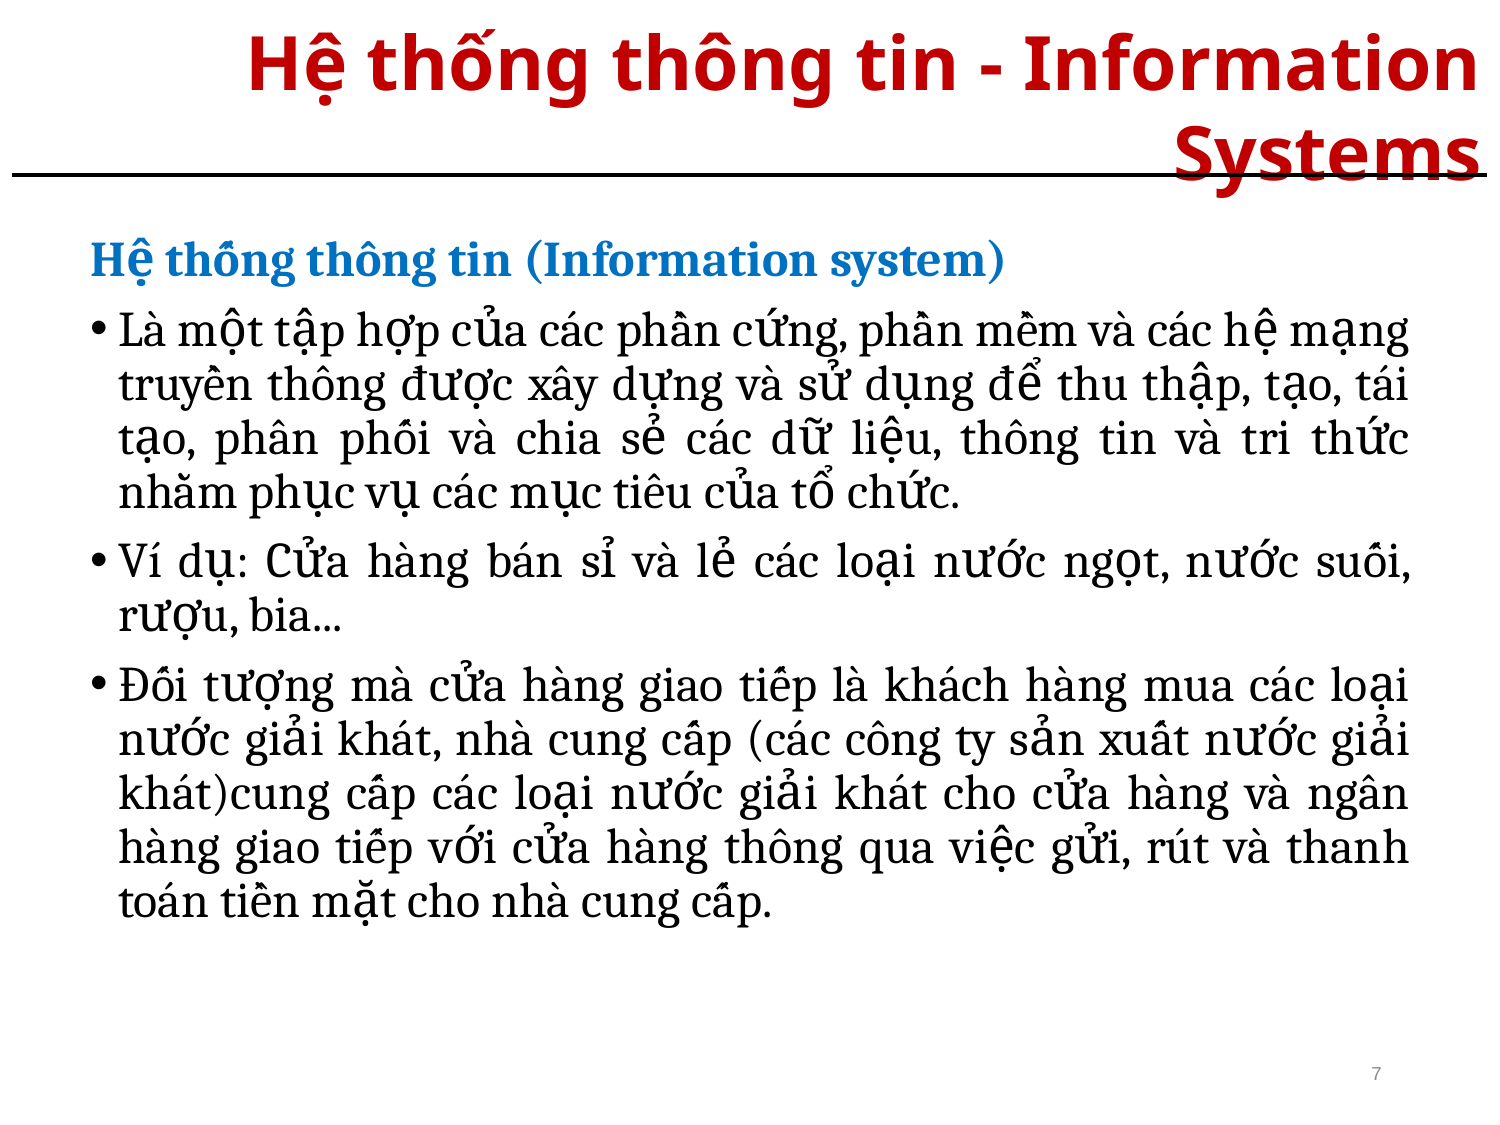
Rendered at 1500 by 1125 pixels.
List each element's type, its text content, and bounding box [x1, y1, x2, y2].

list Hệ thống thông tin (Information system) Là một tập hợp của các phần cứng, phần mềm và các hệ mạng truyền thông được xây dựng và sử dụng để thu thập, tạo, tái tạo, phân phối và chia sẻ các dữ liệu, thông tin và tri thức nhằm phục vụ các mục tiêu của tổ chức. Ví dụ: Cửa hàng bán sỉ và lẻ các loại nước ngọt, nước suối, rượu, bia... Đối tượng mà cửa hàng giao tiếp là khách hàng mua các loại nước giải khát, nhà cung cấp (các công ty sản xuất nước giải khát)cung cấp các loại nước giải khát cho cửa hàng và ngân hàng giao tiếp với cửa hàng thông qua việc gửi, rút và thanh toán tiền mặt cho nhà cung cấp. [75, 226, 1425, 1019]
slide_number 7 [1059, 1042, 1397, 1103]
text_box Hệ thống thông tin - Information Systems [0, 37, 1498, 174]
